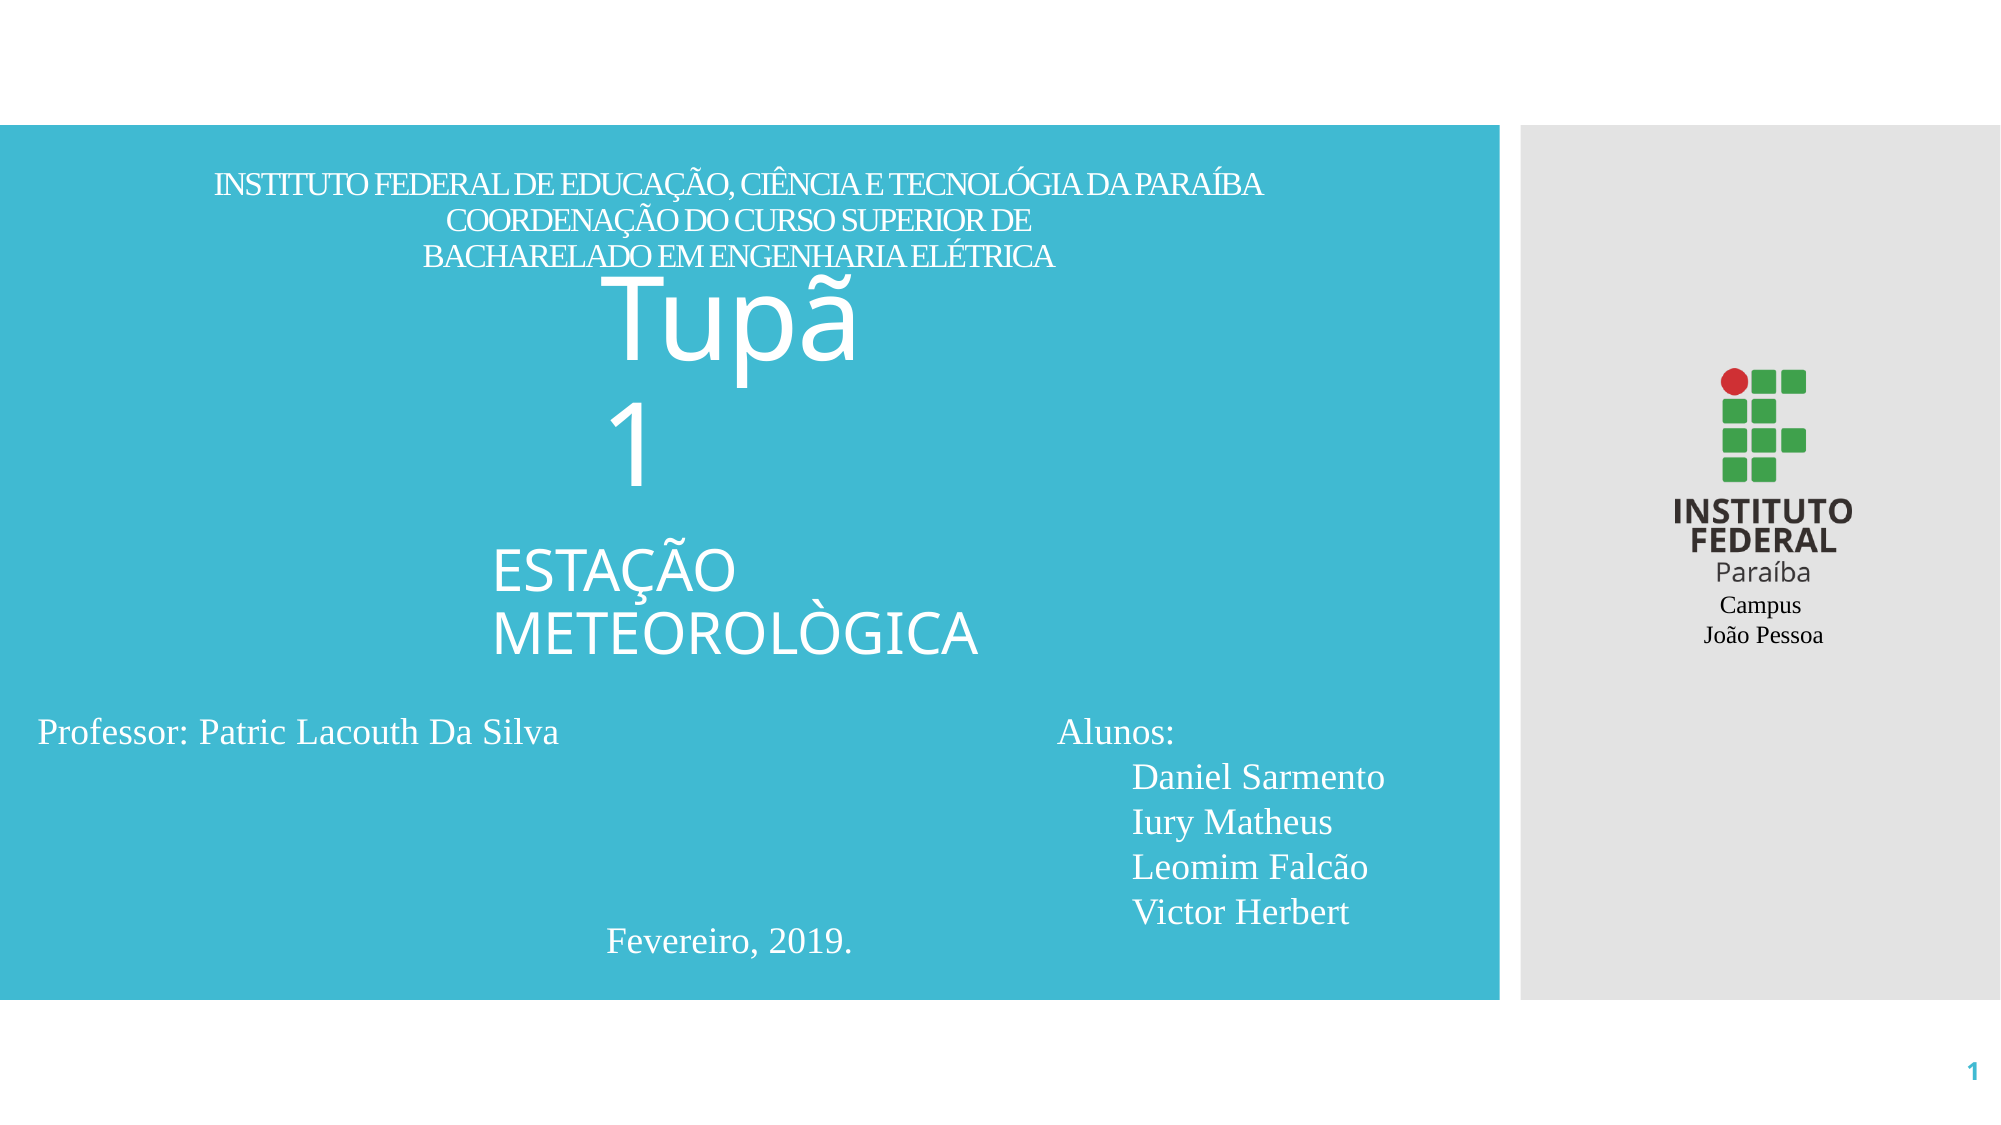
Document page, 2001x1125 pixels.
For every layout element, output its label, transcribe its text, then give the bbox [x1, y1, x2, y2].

text_box Professor: Patric Lacouth da Silva [22, 700, 575, 850]
text_box Alunos: Daniel Sarmento Iury Matheus Leomim Falcão Victor Herbert [1042, 700, 1401, 940]
title Tupã 1 [585, 282, 894, 520]
text_box Campus João Pessoa [1687, 582, 1841, 657]
picture [1675, 367, 1853, 582]
subtitle ESTAÇÃO METEOROLÒGICA [476, 533, 1012, 658]
slide_number 1 [1744, 1042, 1996, 1103]
text_box Fevereiro, 2019. [591, 908, 888, 969]
text_box INSTITUTO FEDERAL DE EDUCAÇÃO, CIÊNCIA E TECNOLÓGIA DA PARAÍBA COORDENAÇÃO DO CURSO SUPERIOR DE BACHARELADO EM ENGENHARIA ELÉTRICA [8, 159, 1472, 282]
